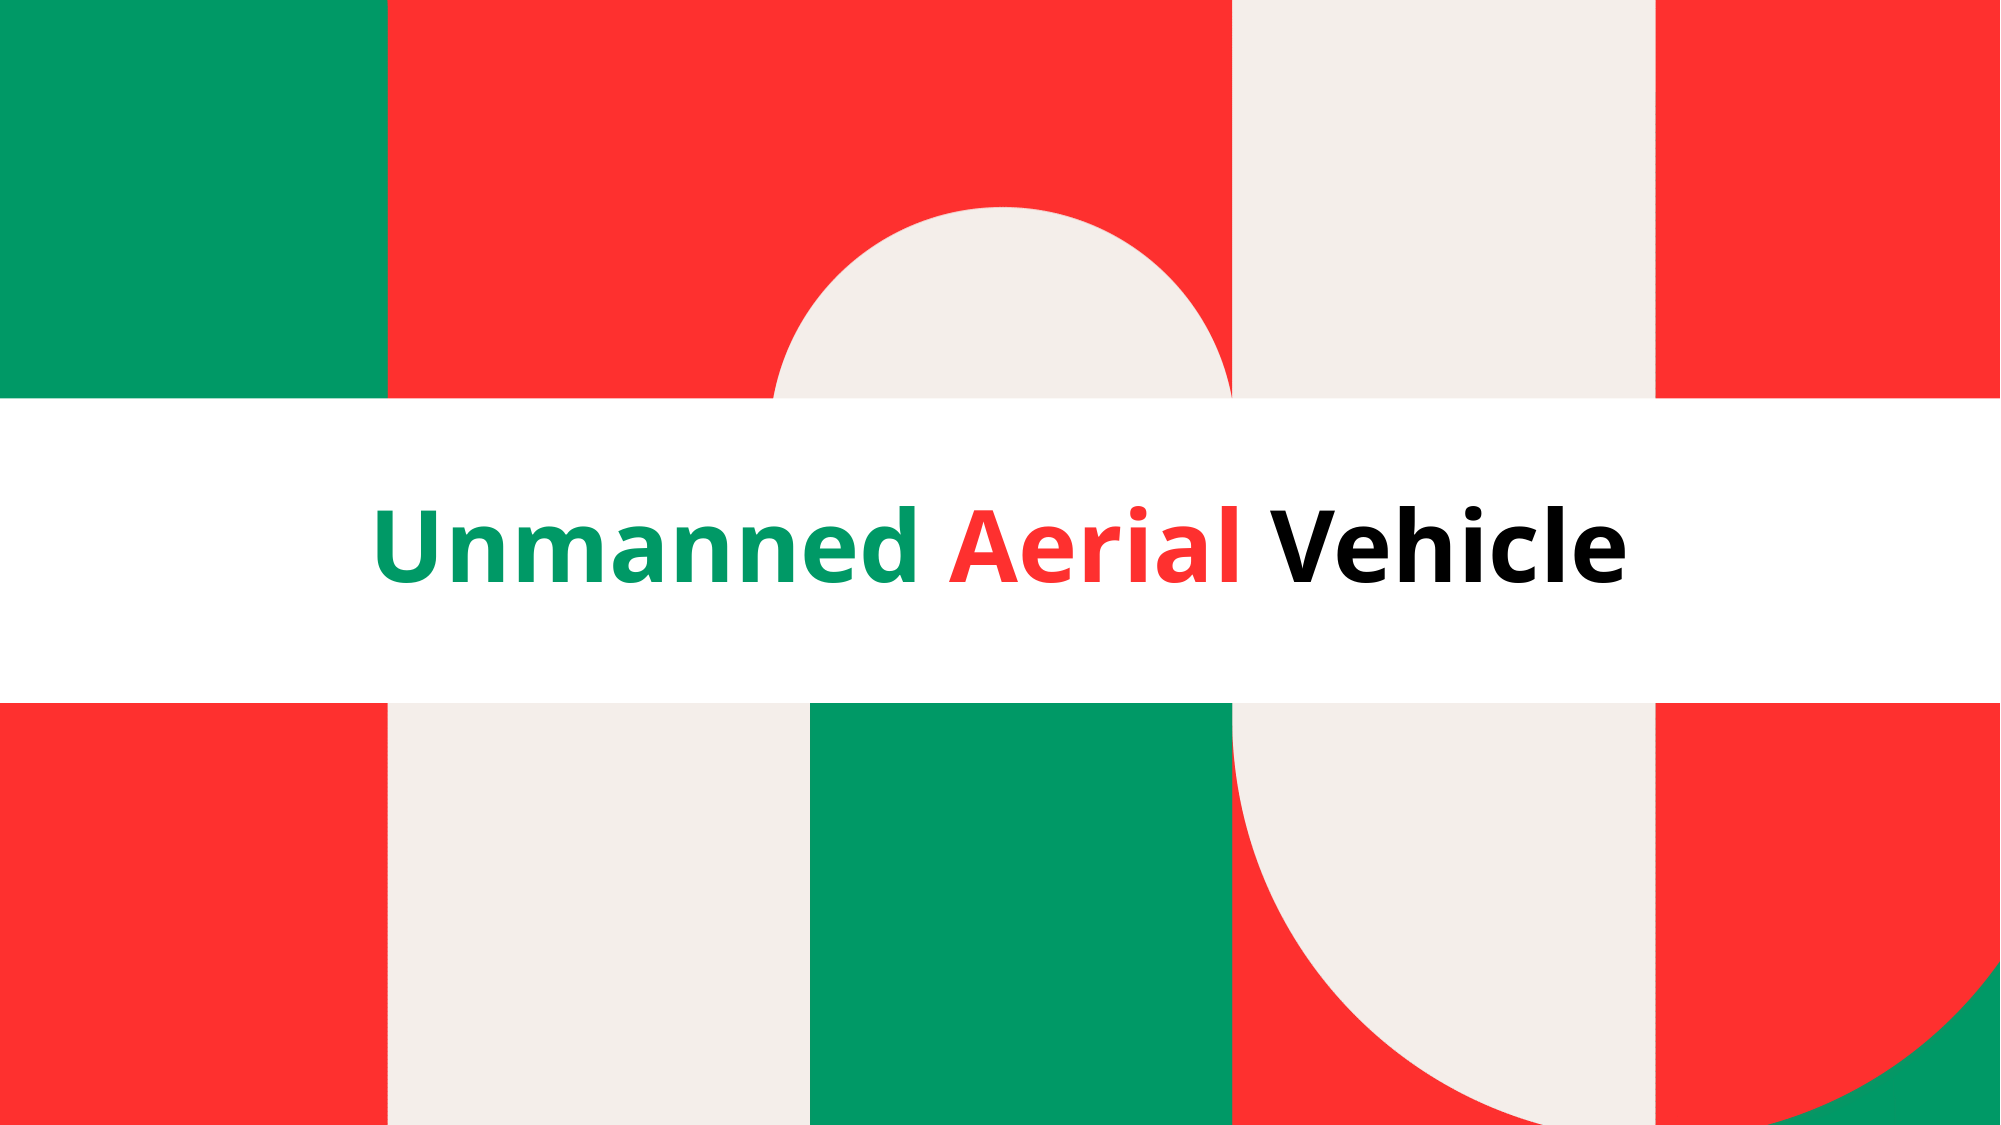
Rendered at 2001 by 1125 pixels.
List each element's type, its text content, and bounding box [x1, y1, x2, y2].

picture [0, 0, 2000, 398]
picture [0, 703, 2000, 1125]
title Unmanned Aerial Vehicle [0, 398, 2000, 703]
